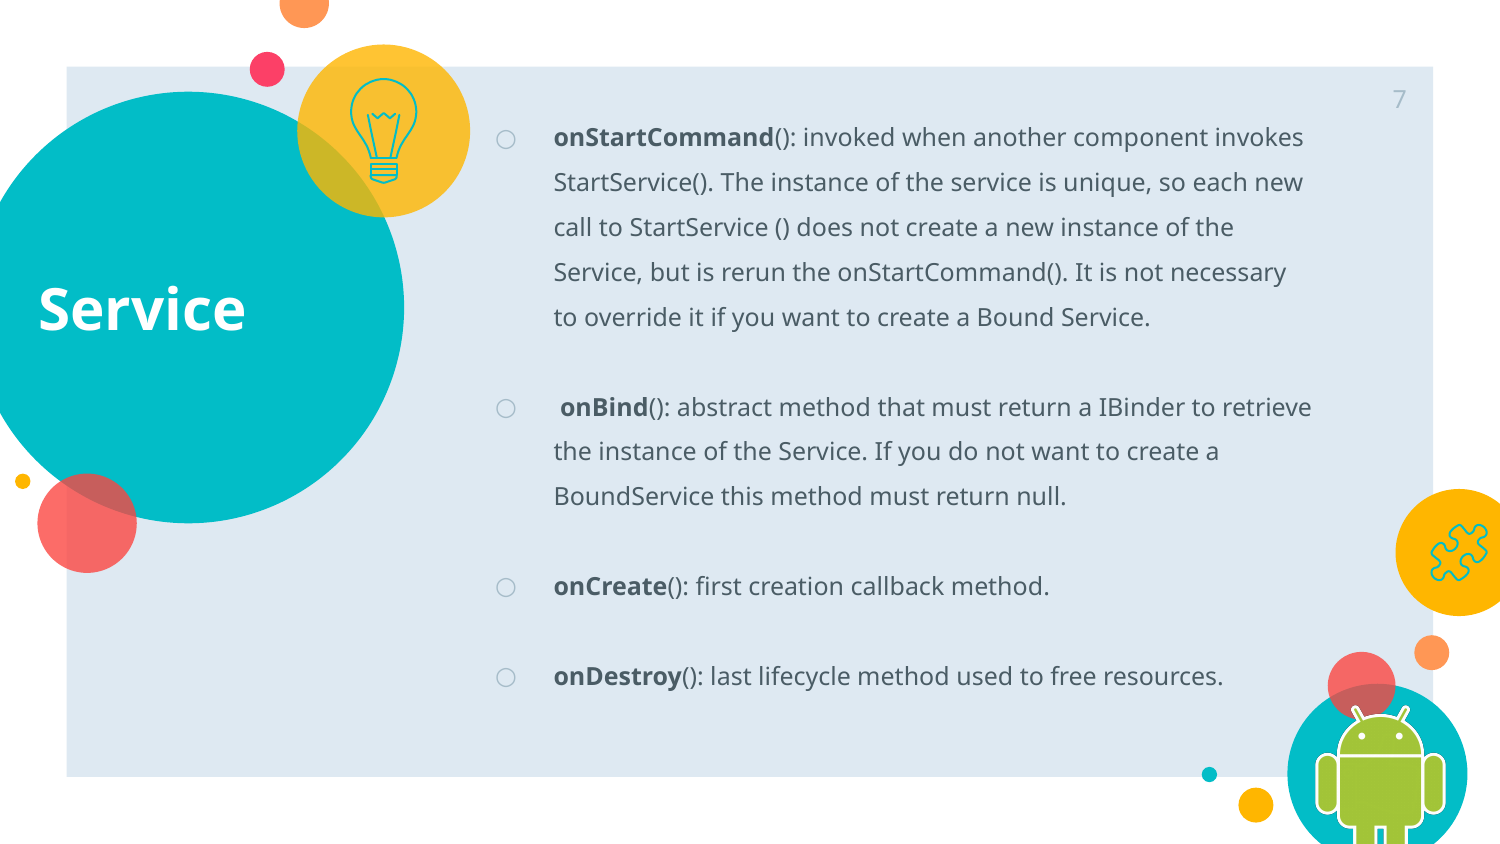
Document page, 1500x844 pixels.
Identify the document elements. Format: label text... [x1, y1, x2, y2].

title Service [23, 91, 375, 524]
picture [1315, 705, 1446, 844]
slide_number 7 [1331, 68, 1422, 134]
list onStartCommand(): invoked when another component invokes StartService(). The instance of the service is unique, so each new call to StartService () does not create a new instance of the Service, but is rerun the onStartCommand(). It is not necessary to override it if you want to create a Bound Service. onBind(): abstract method that must return a IBinder to retrieve the instance of the Service. If you do not want to create a BoundService this method must return null. onCreate(): first creation callback method. onDestroy(): last lifecycle method used to free resources. [463, 91, 1332, 655]
